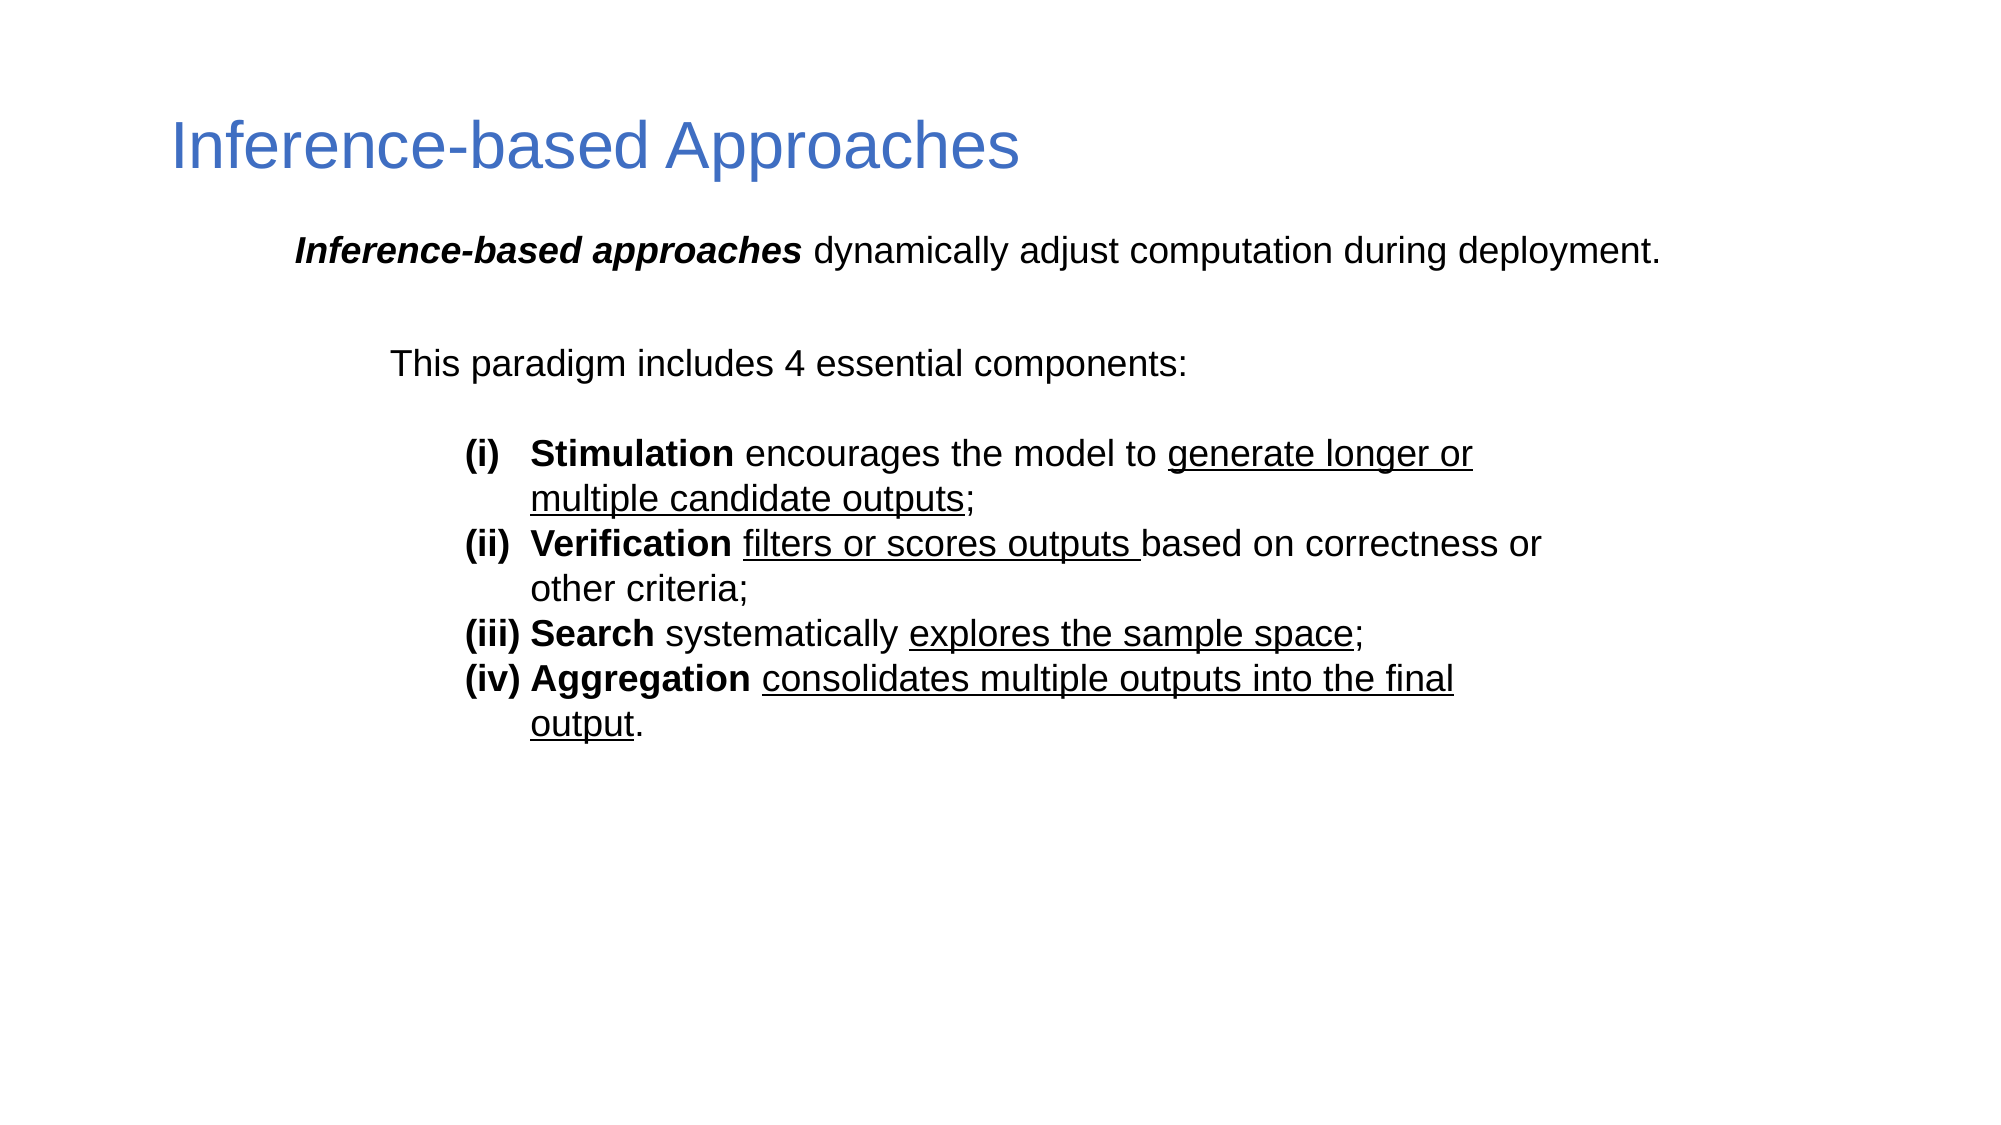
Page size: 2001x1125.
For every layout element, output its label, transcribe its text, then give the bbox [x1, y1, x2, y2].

text_box Inference-based approaches dynamically adjust computation during deployment. [280, 218, 1720, 279]
text_box This paradigm includes 4 essential components: Stimulation encourages the model to generate longer or multiple candidate outputs; Verification filters or scores outputs based on correctness or other criteria; Search systematically explores the sample space; Aggregation consolidates multiple outputs into the final output. [375, 332, 1580, 752]
text_box Inference-based Approaches [155, 94, 1038, 189]
